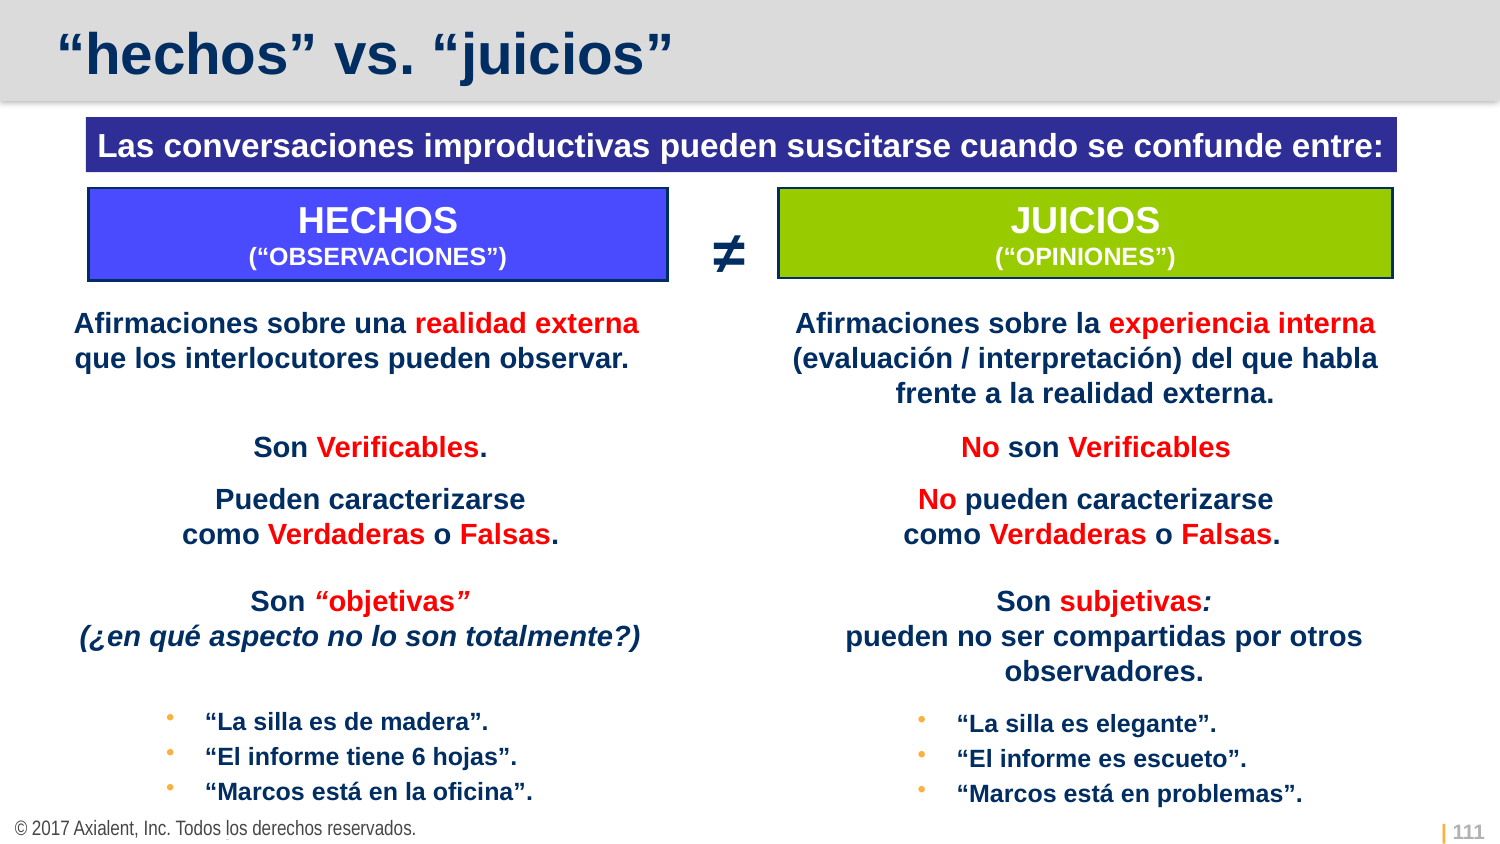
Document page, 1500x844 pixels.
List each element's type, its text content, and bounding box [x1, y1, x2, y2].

footer © 2017 Axialent, Inc. Todos los derechos reservados. [0, 806, 544, 839]
slide_number | 111 [1149, 810, 1500, 844]
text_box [55, 292, 1403, 401]
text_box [153, 692, 1495, 799]
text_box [29, 574, 1400, 697]
text_box Las conversaciones improductivas pueden suscitarse cuando se confunde entre: [85, 117, 1397, 173]
title “hechos” vs. “juicios” [40, 8, 1467, 80]
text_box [52, 415, 1412, 555]
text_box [88, 187, 1393, 294]
text_box [0, 0, 1500, 101]
